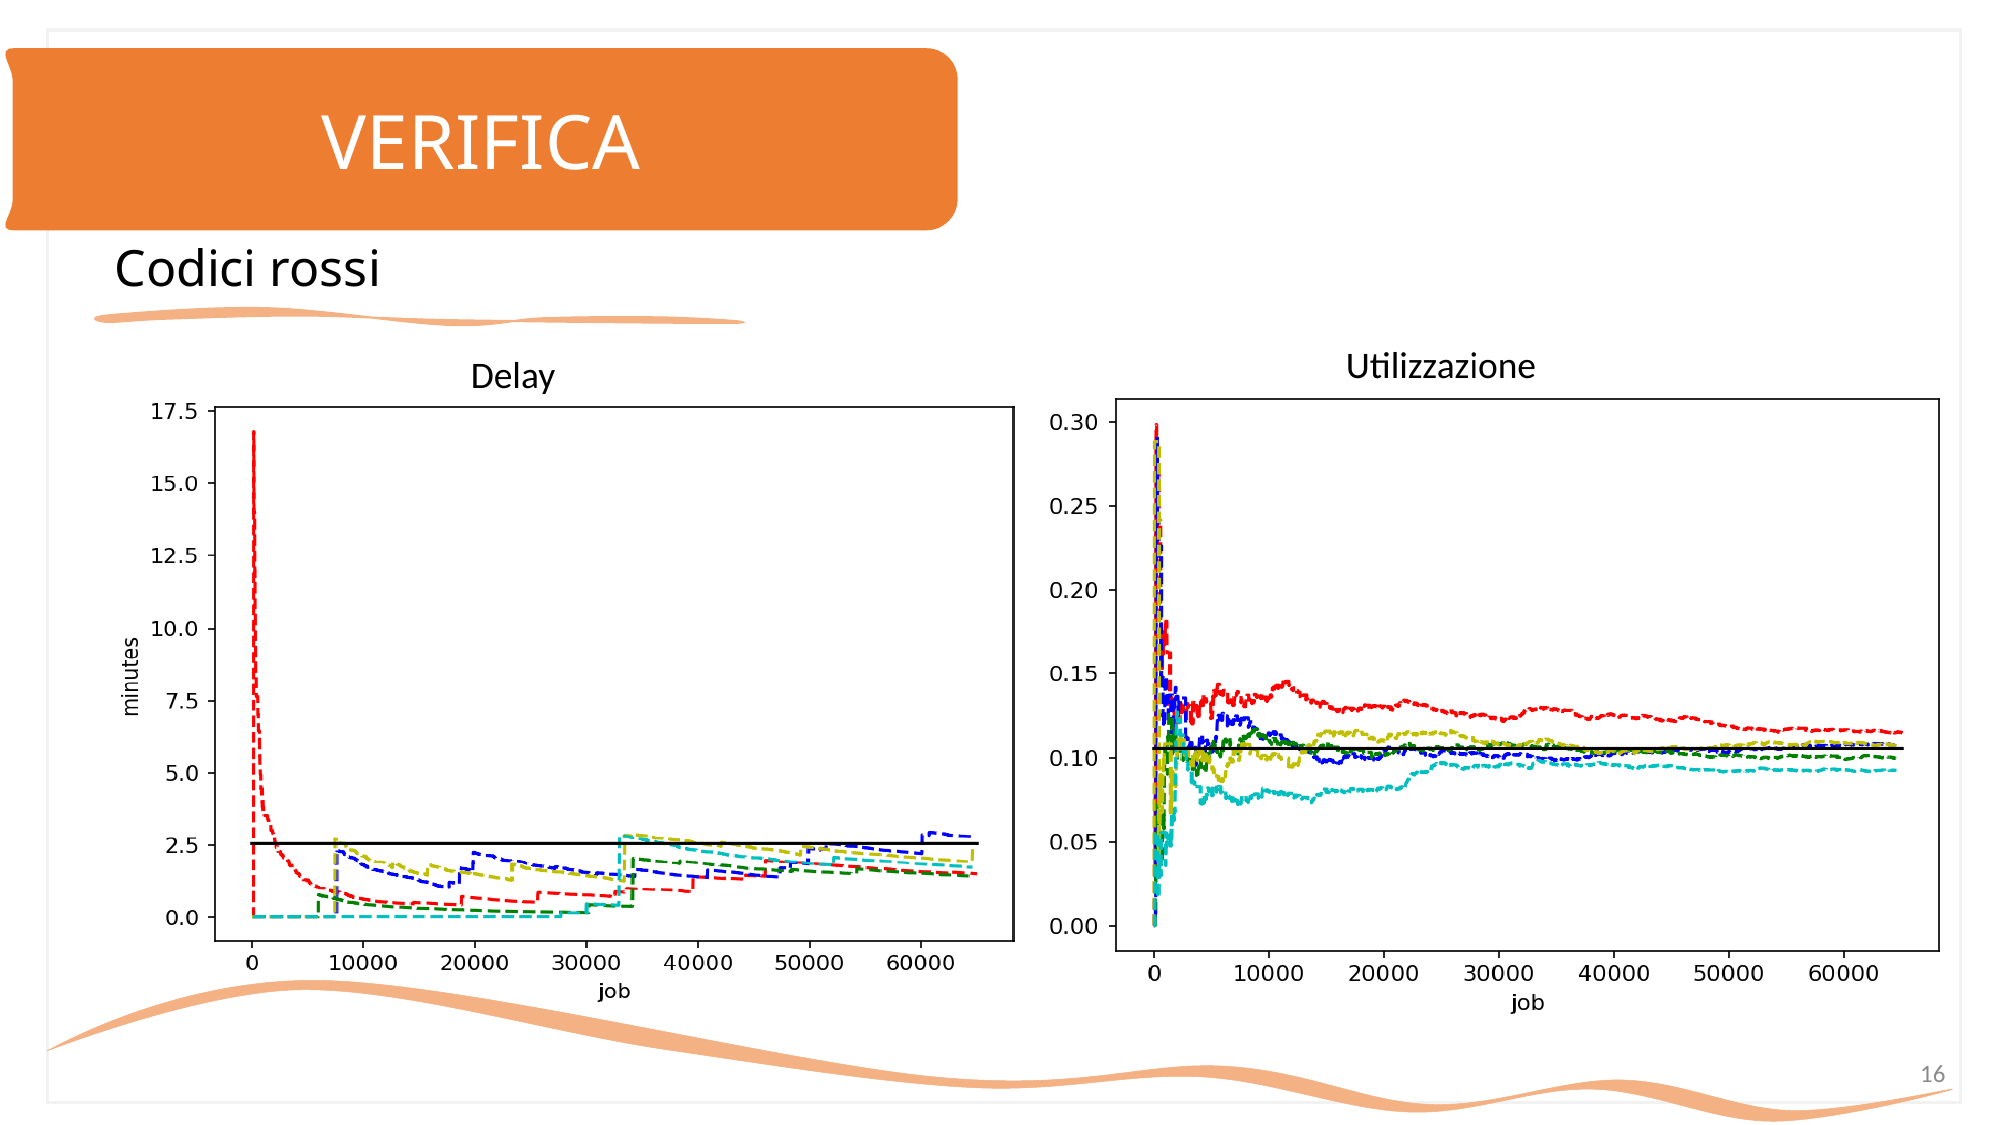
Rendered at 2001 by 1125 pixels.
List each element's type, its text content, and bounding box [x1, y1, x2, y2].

text_box [46, 1015, 161, 1052]
text_box VERIFICA [5, 48, 958, 231]
text_box Utilizzazione [1321, 332, 1562, 394]
picture [117, 396, 1028, 1015]
text_box [46, 29, 1962, 1104]
text_box Delay [426, 343, 600, 396]
text_box [484, 1015, 1954, 1123]
text_box [93, 306, 746, 327]
text_box Codici rossi [99, 229, 397, 304]
picture [1043, 396, 1953, 1019]
